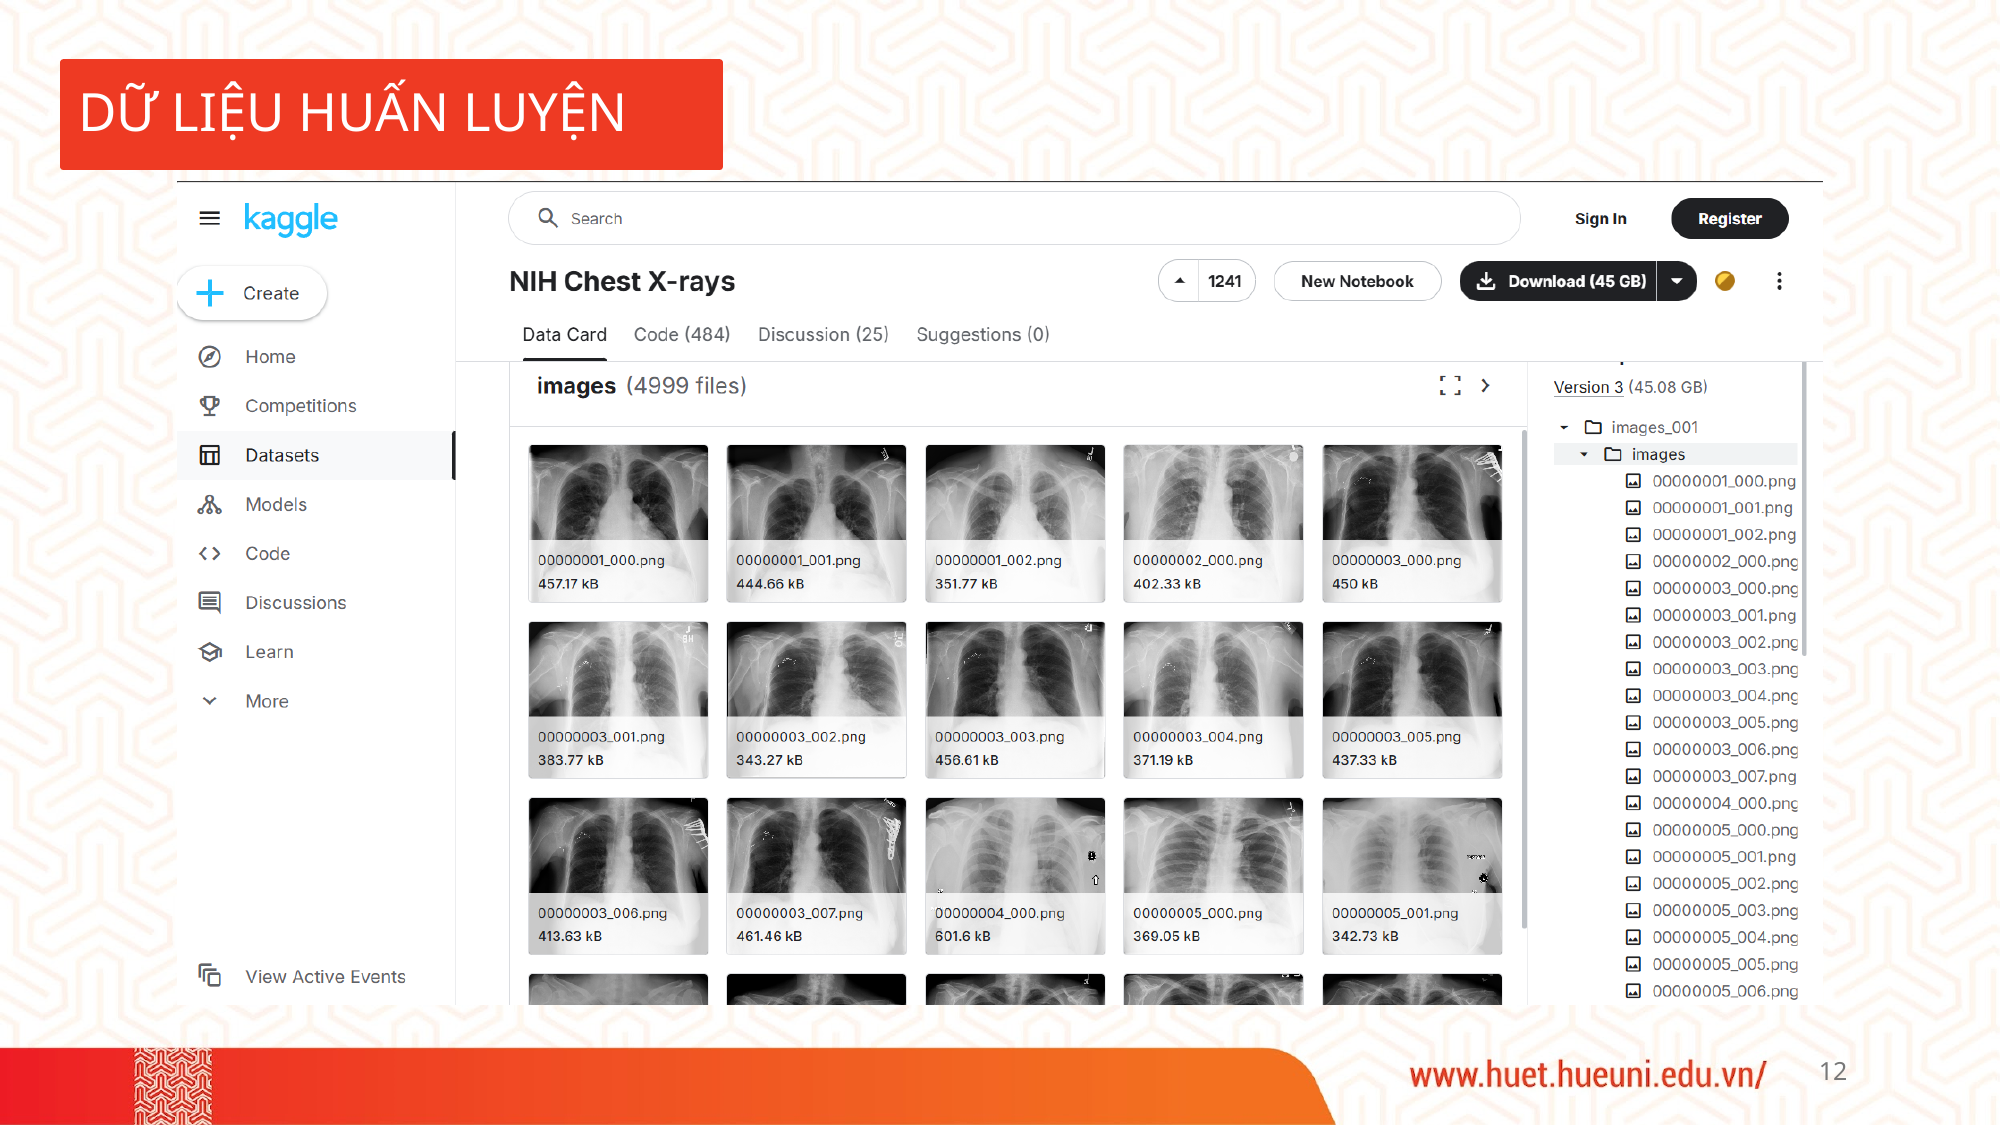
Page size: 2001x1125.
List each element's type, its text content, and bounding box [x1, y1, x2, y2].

slide_number 12 [1412, 1042, 1863, 1103]
picture [0, 0, 2000, 1125]
title DỮ LIỆU HUẤN LUYỆN [60, 59, 723, 170]
